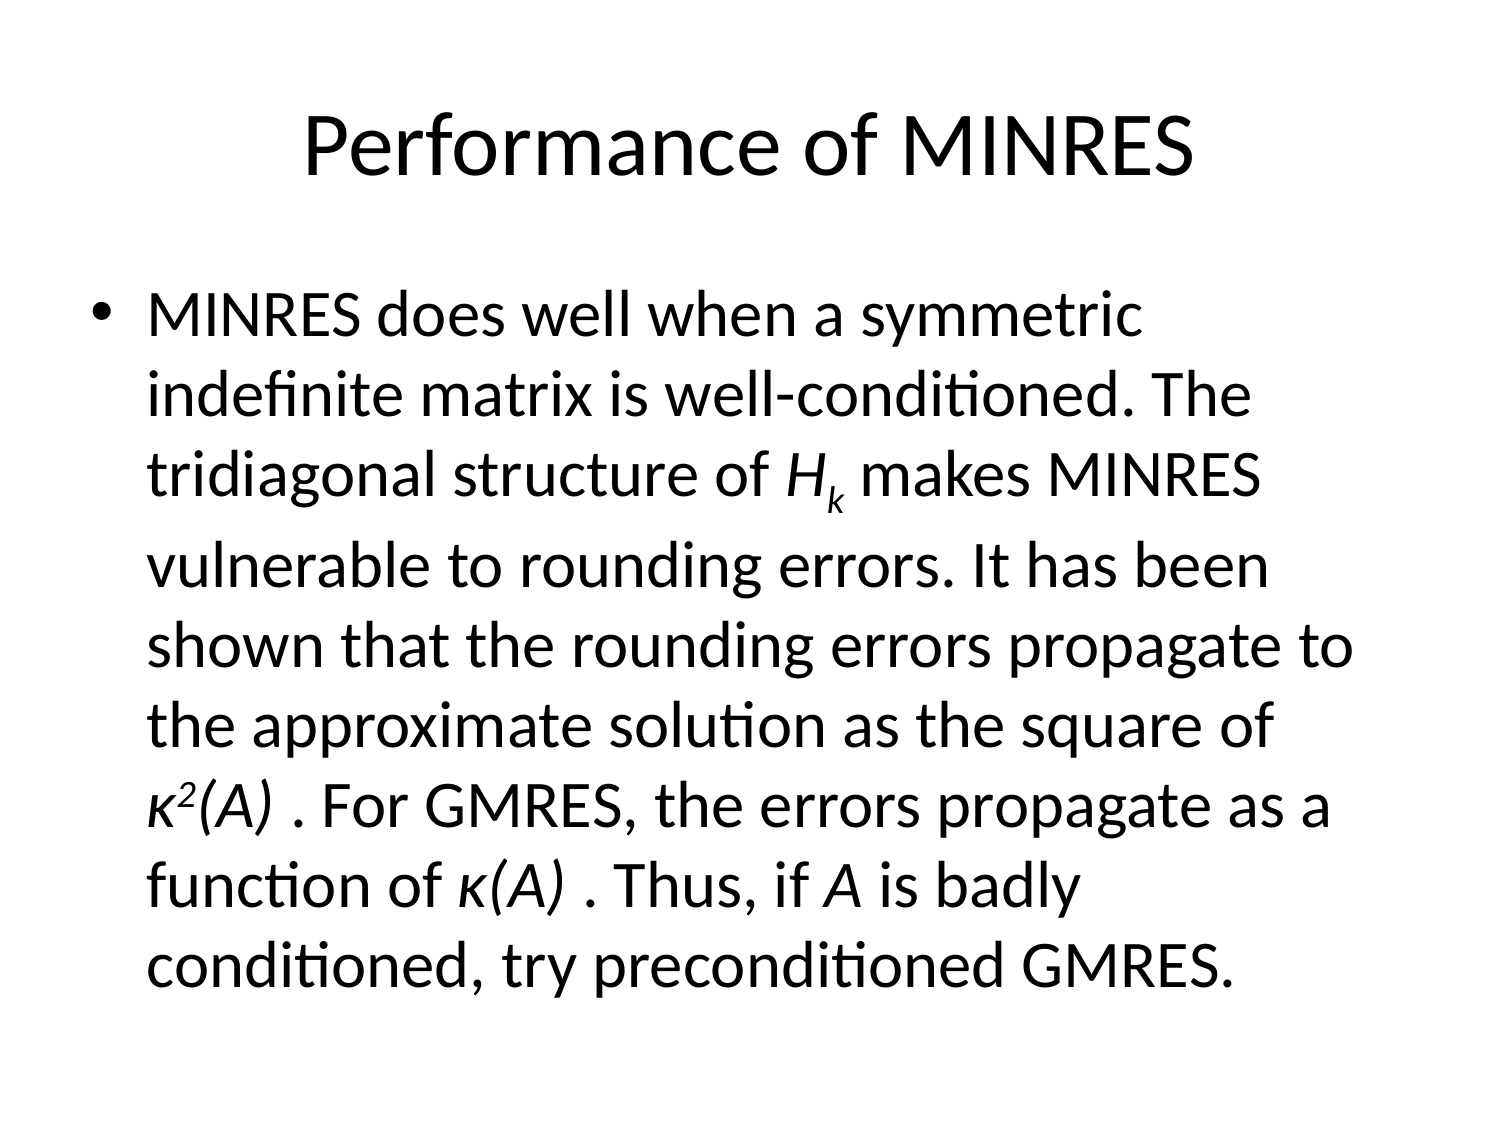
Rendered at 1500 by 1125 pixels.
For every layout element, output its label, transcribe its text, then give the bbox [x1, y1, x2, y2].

list MINRES does well when a symmetric indefinite matrix is well-conditioned. The tridiagonal structure of Hk makes MINRES vulnerable to rounding errors. It has been shown that the rounding errors propagate to the approximate solution as the square of κ2(A) . For GMRES, the errors propagate as a function of κ(A) . Thus, if A is badly conditioned, try preconditioned GMRES. [75, 262, 1425, 1005]
title Performance of MINRES [75, 45, 1425, 233]
